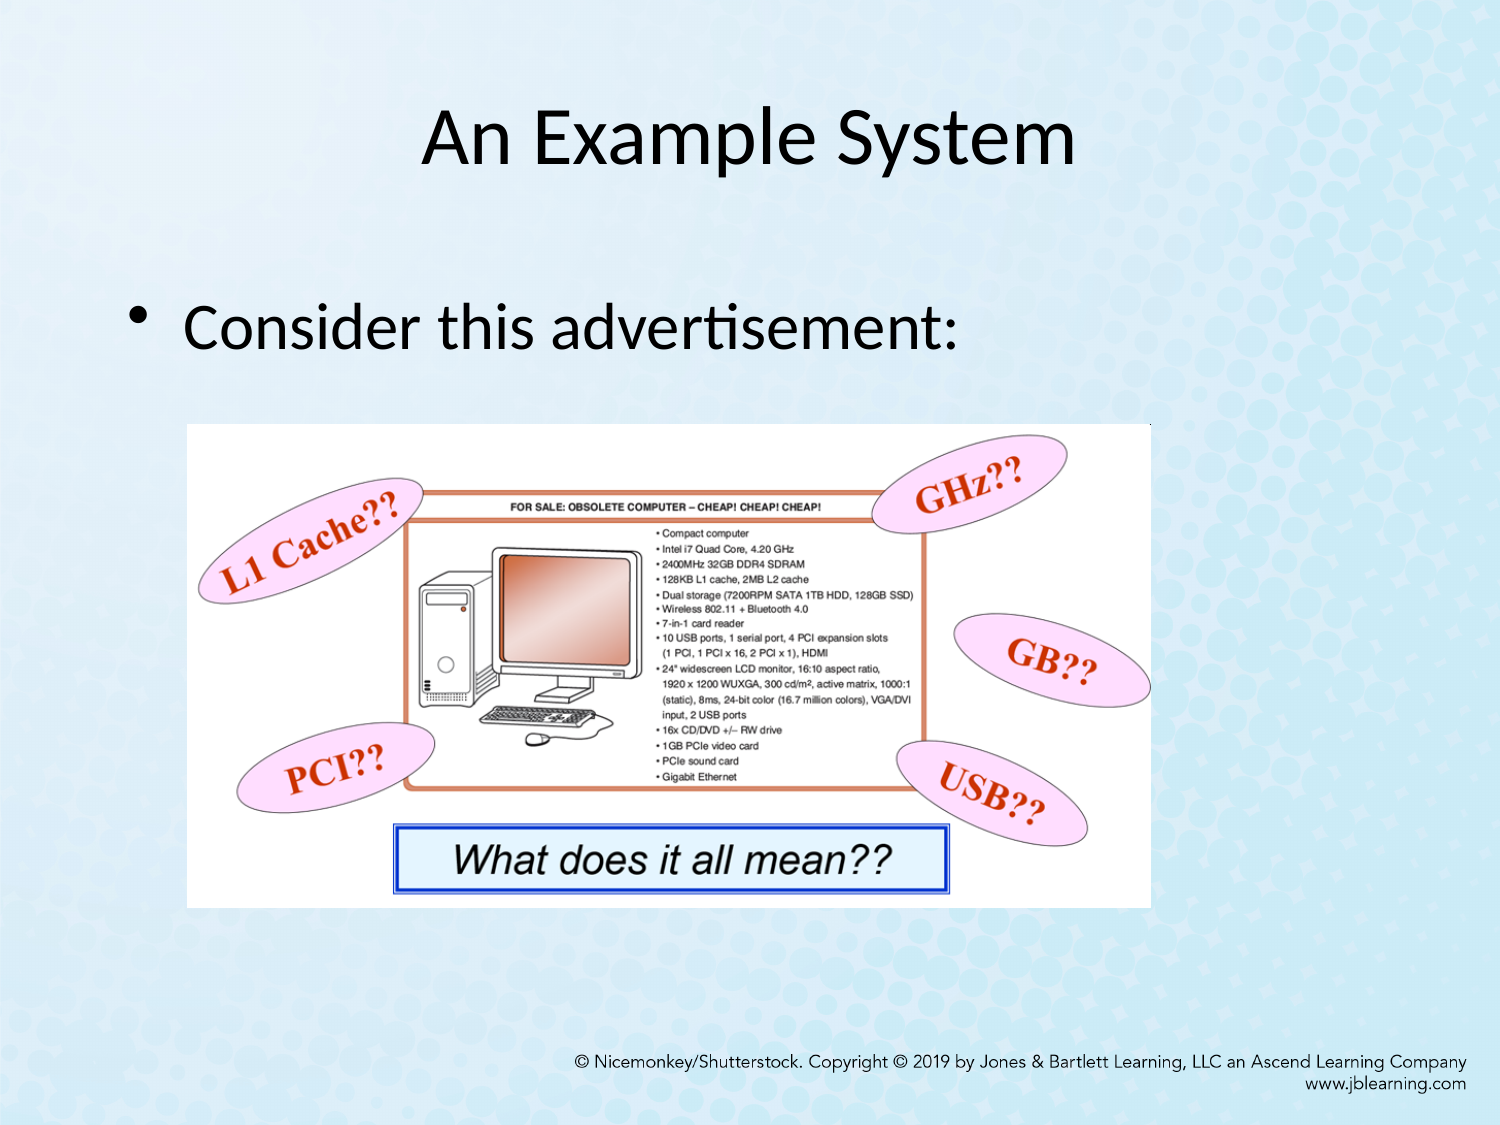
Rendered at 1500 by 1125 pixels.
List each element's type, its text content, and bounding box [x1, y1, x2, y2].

list Consider this advertisement: [112, 275, 1388, 950]
picture [0, 0, 1500, 1125]
title An Example System [112, 37, 1388, 225]
